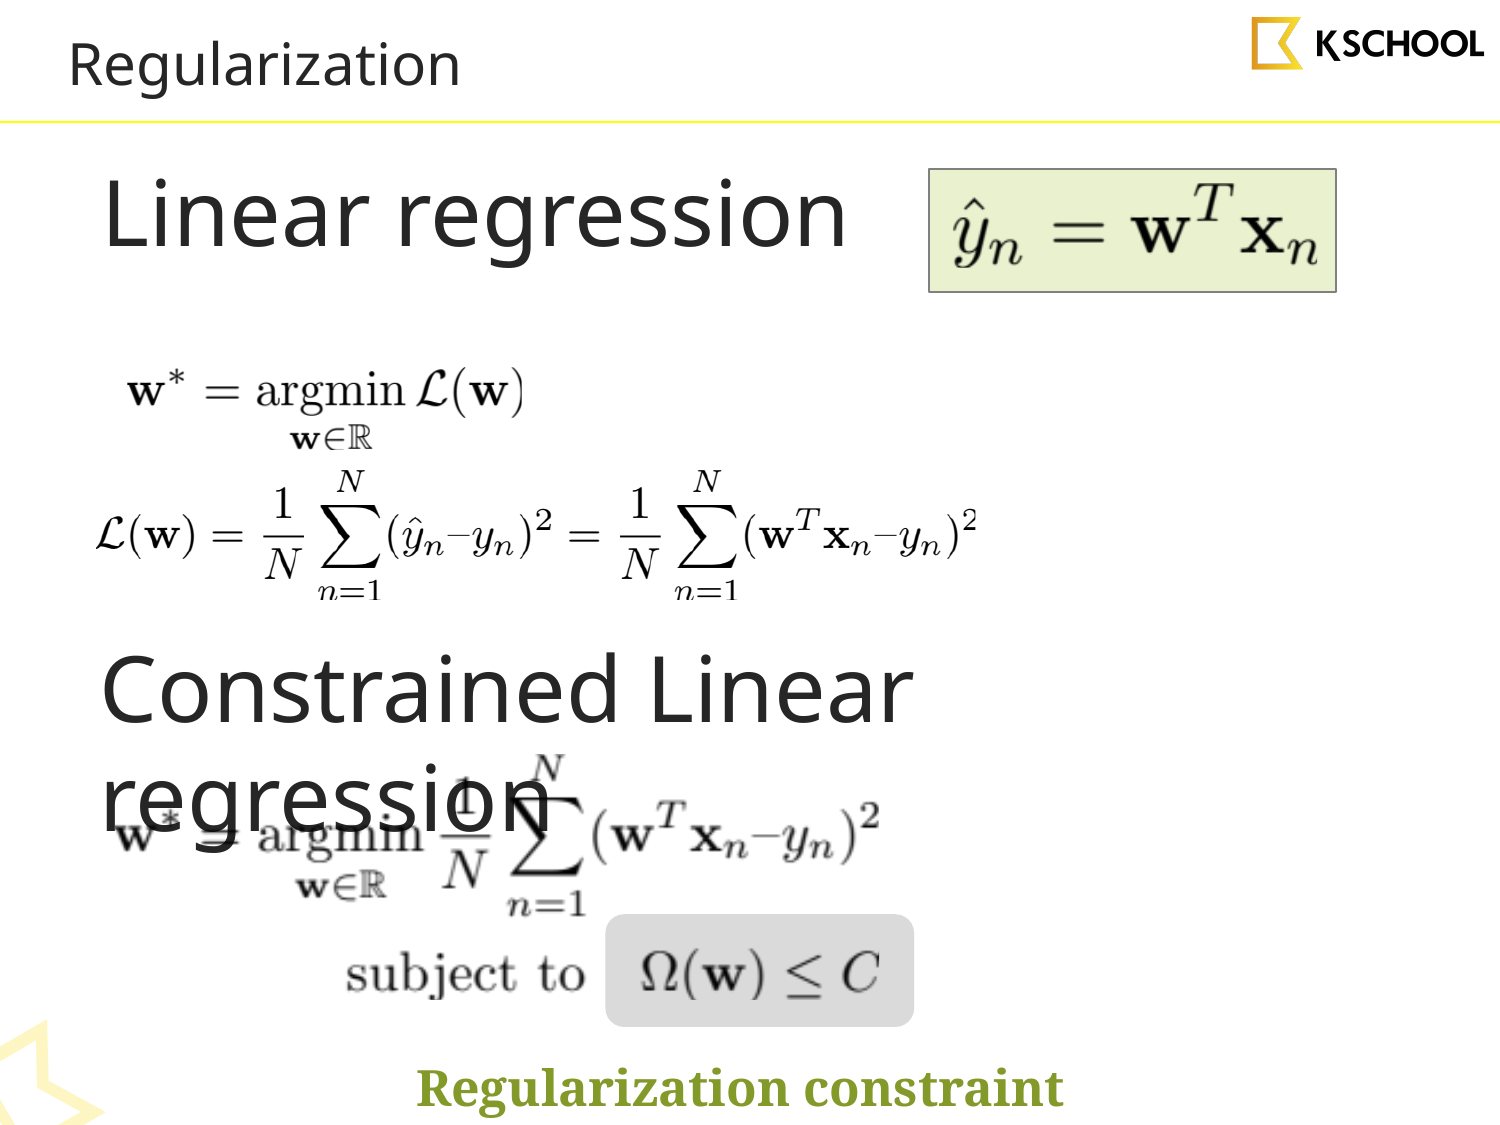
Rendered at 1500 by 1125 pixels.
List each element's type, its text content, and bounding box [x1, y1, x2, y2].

text_box Regularization constraint [401, 1049, 1080, 1124]
picture [127, 367, 522, 450]
picture [952, 183, 1318, 268]
text_box [604, 912, 916, 1029]
picture [95, 468, 976, 600]
picture [0, 1014, 108, 1125]
text_box Constrained Linear regression [84, 622, 1366, 721]
text_box [928, 168, 1336, 292]
picture [1245, 8, 1493, 77]
text_box Linear regression [86, 146, 888, 245]
title Regularization [52, 19, 1206, 112]
picture [114, 754, 880, 1001]
